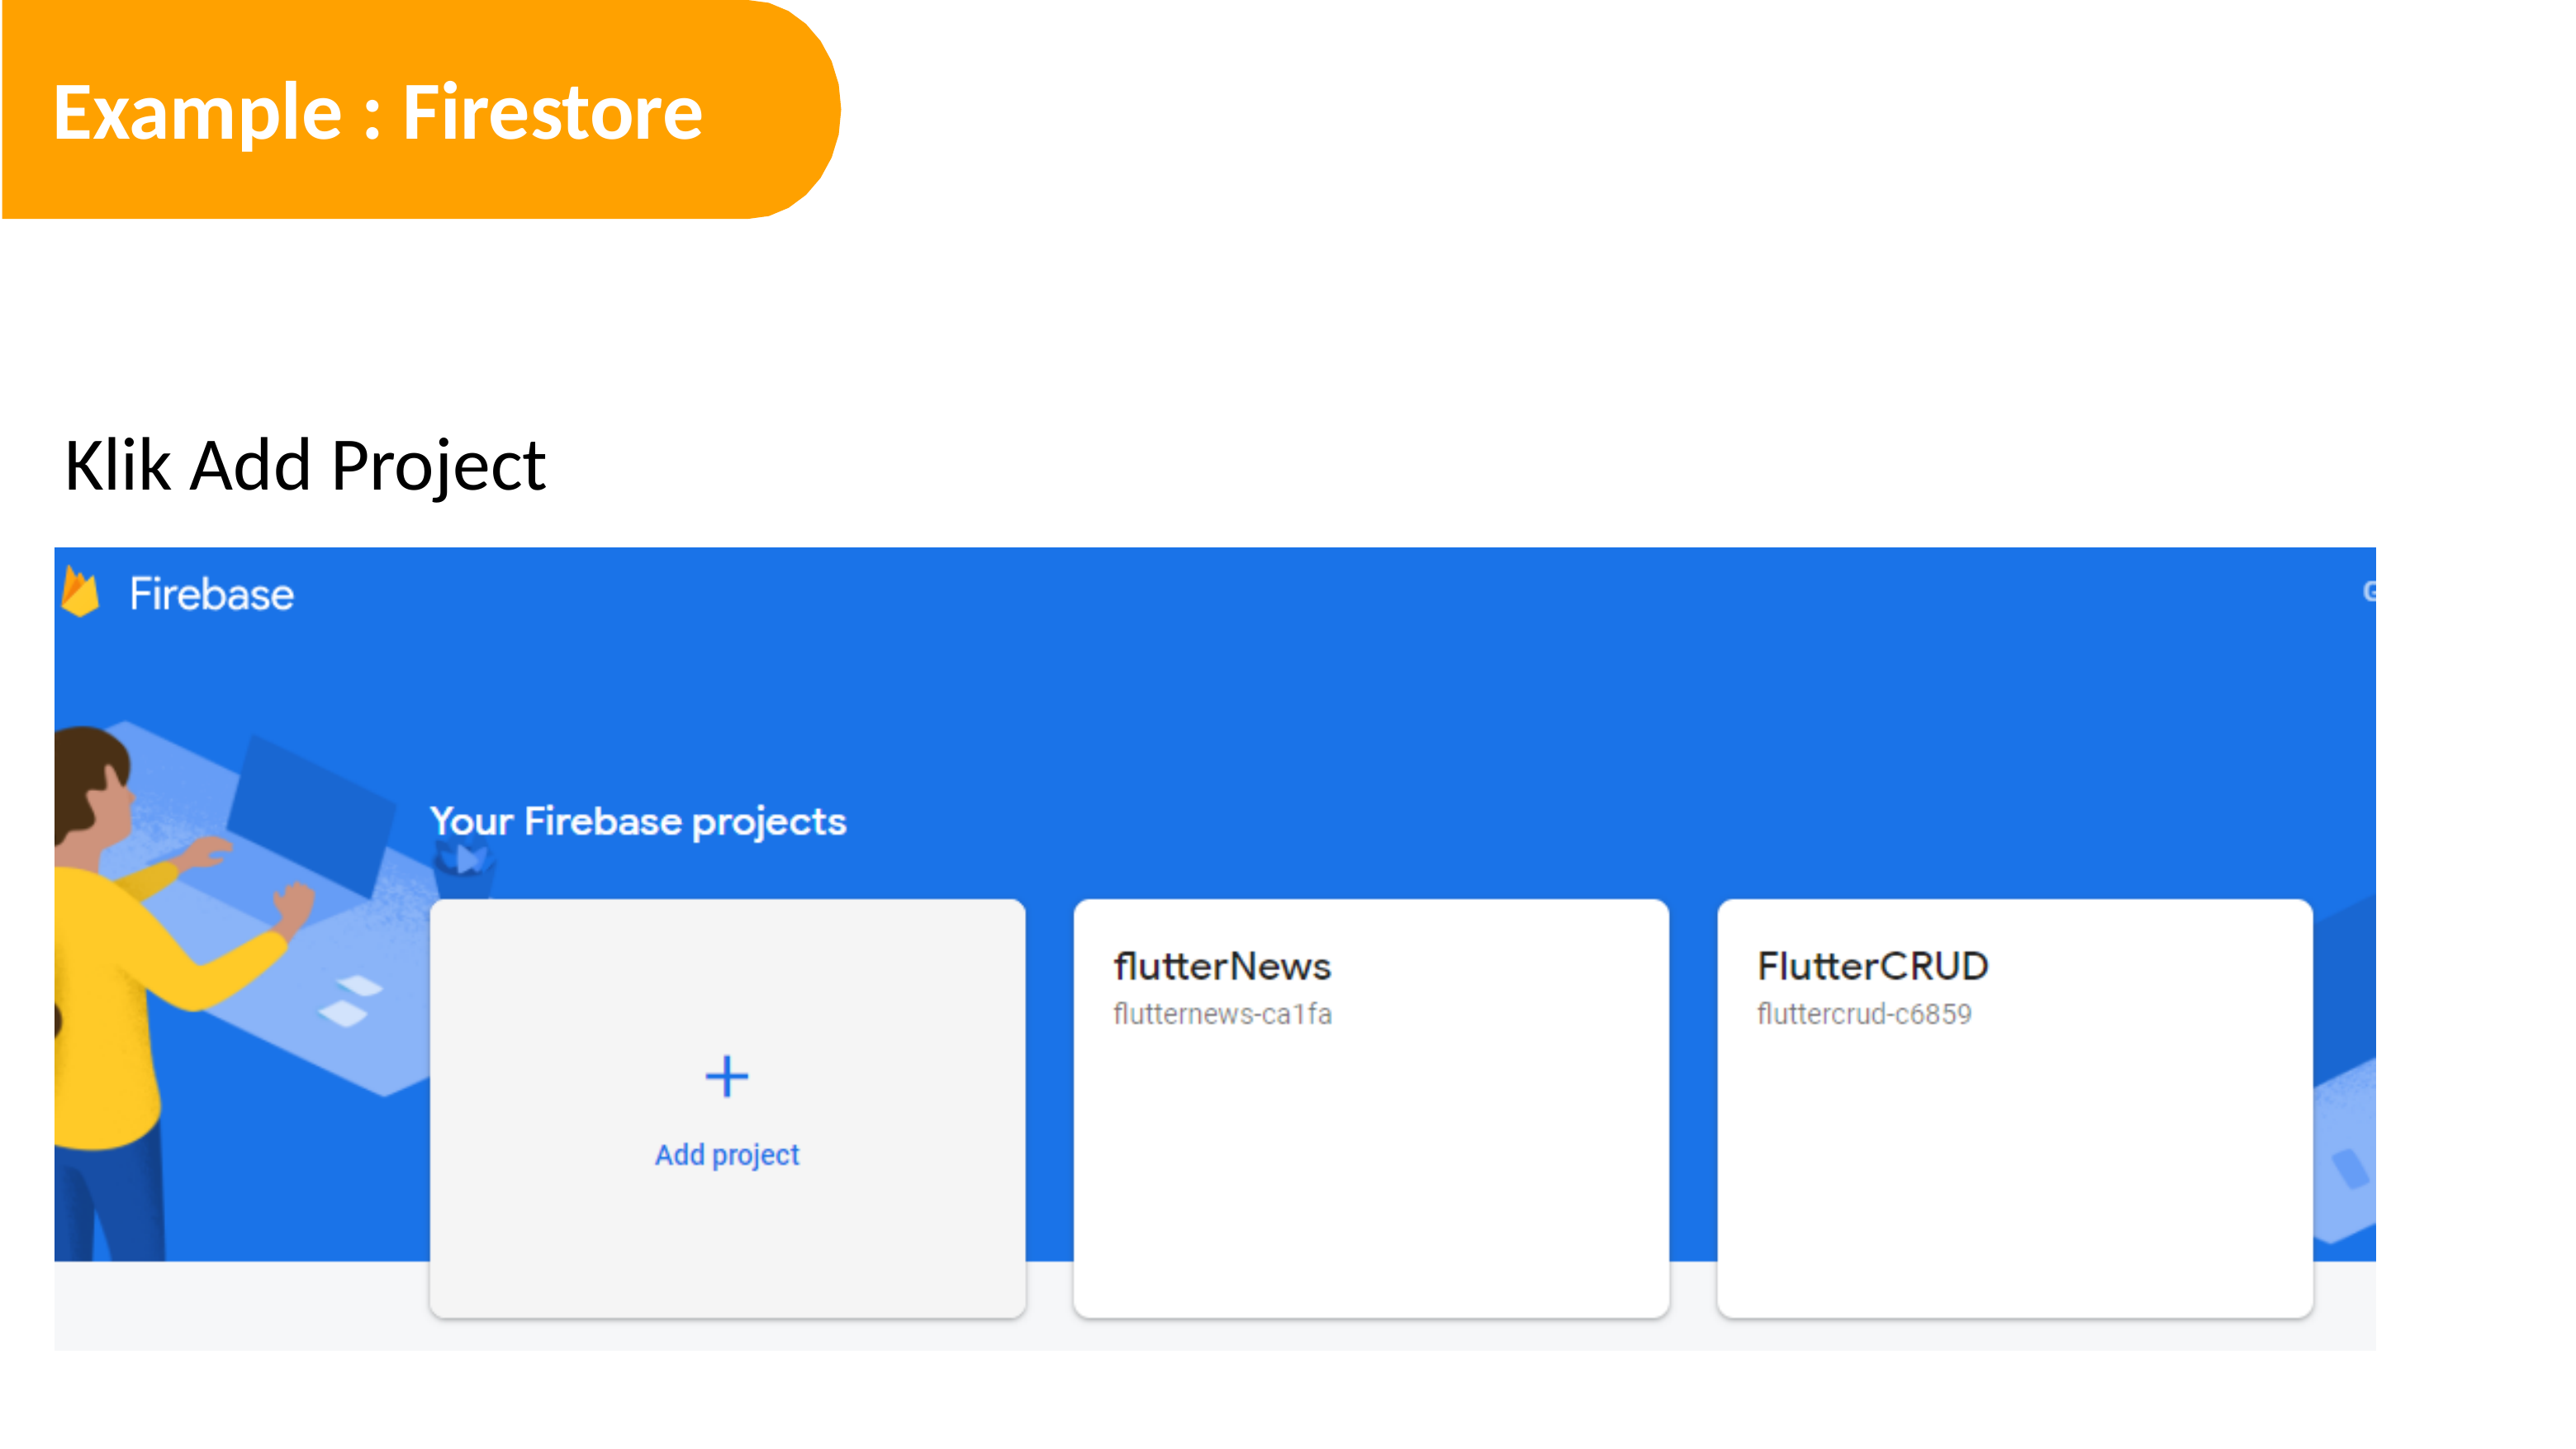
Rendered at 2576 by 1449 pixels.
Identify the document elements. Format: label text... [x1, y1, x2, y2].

picture [55, 547, 2376, 1351]
text_box Example : Firestore [50, 54, 722, 156]
text_box Klik Add Project [52, 363, 2447, 512]
text_box [2, 0, 842, 220]
